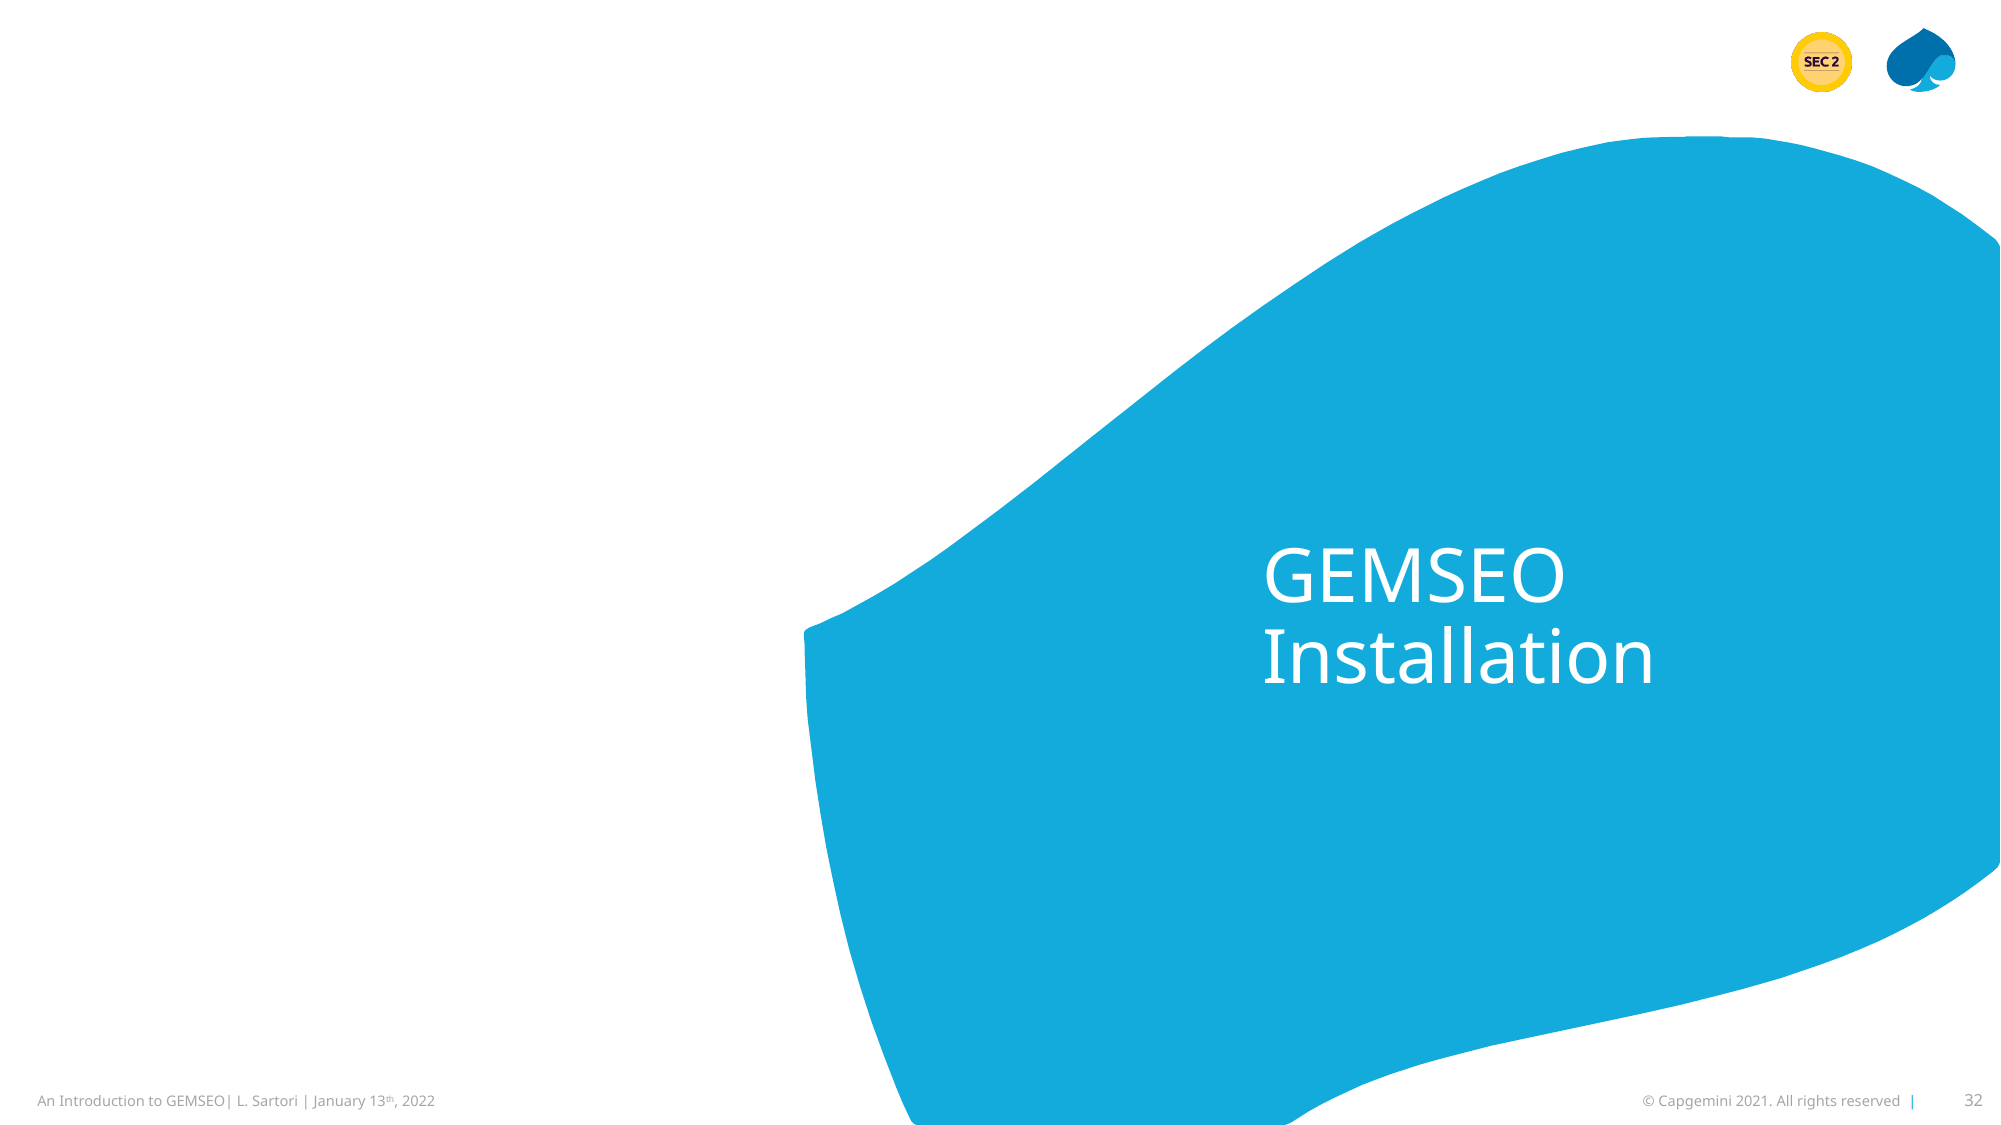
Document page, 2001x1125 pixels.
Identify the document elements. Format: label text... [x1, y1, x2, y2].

list GEMSEO Installation [1262, 359, 1922, 878]
picture [1791, 32, 1852, 92]
